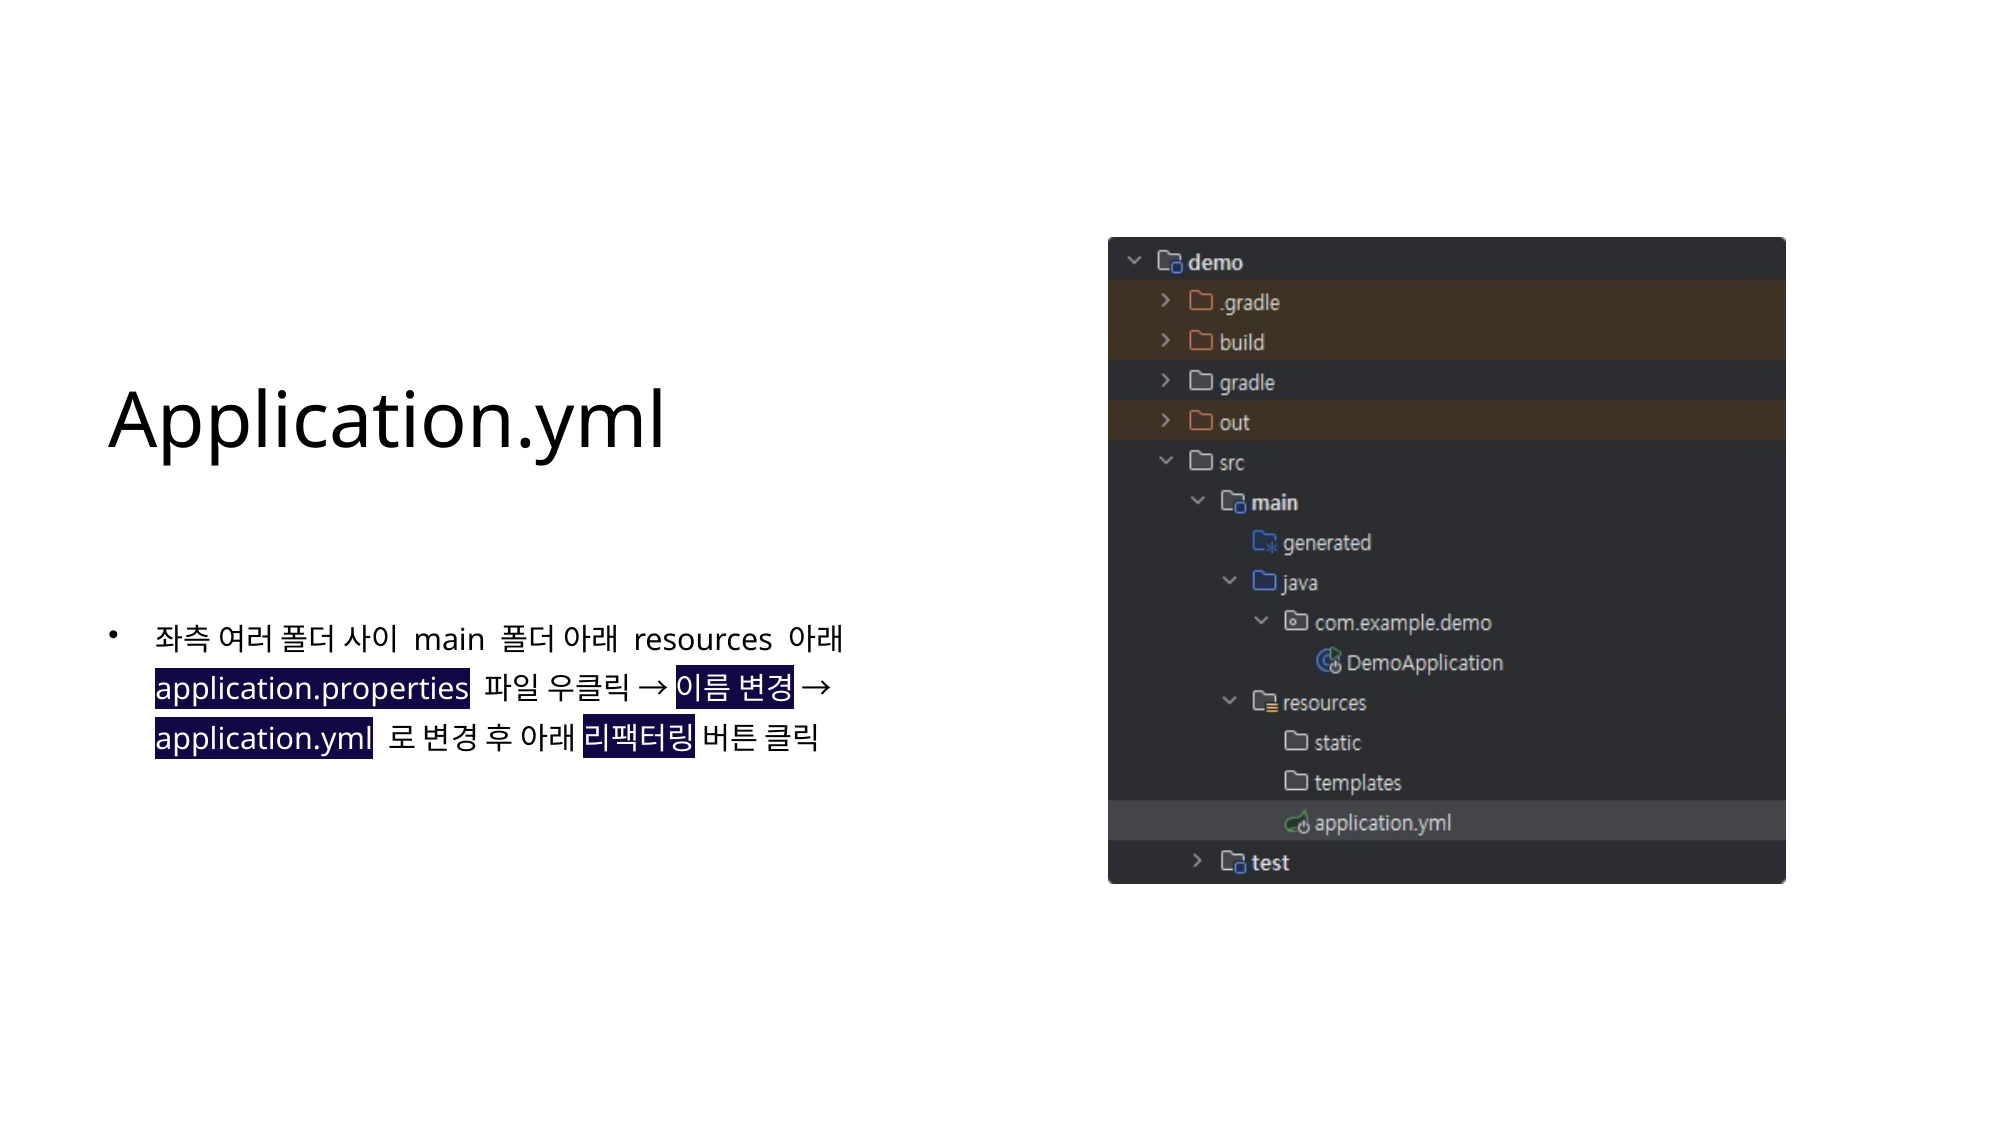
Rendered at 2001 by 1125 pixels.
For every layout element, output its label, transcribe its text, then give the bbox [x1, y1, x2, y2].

picture [1107, 236, 1786, 885]
text_box 좌측 여러 폴더 사이 main 폴더 아래 resources 아래 application.properties 파일 우클릭 → 이름 변경 → application.yml 로 변경 후 아래 리팩터링 버튼 클릭 [108, 607, 892, 759]
text_box Application.yml [108, 366, 892, 561]
